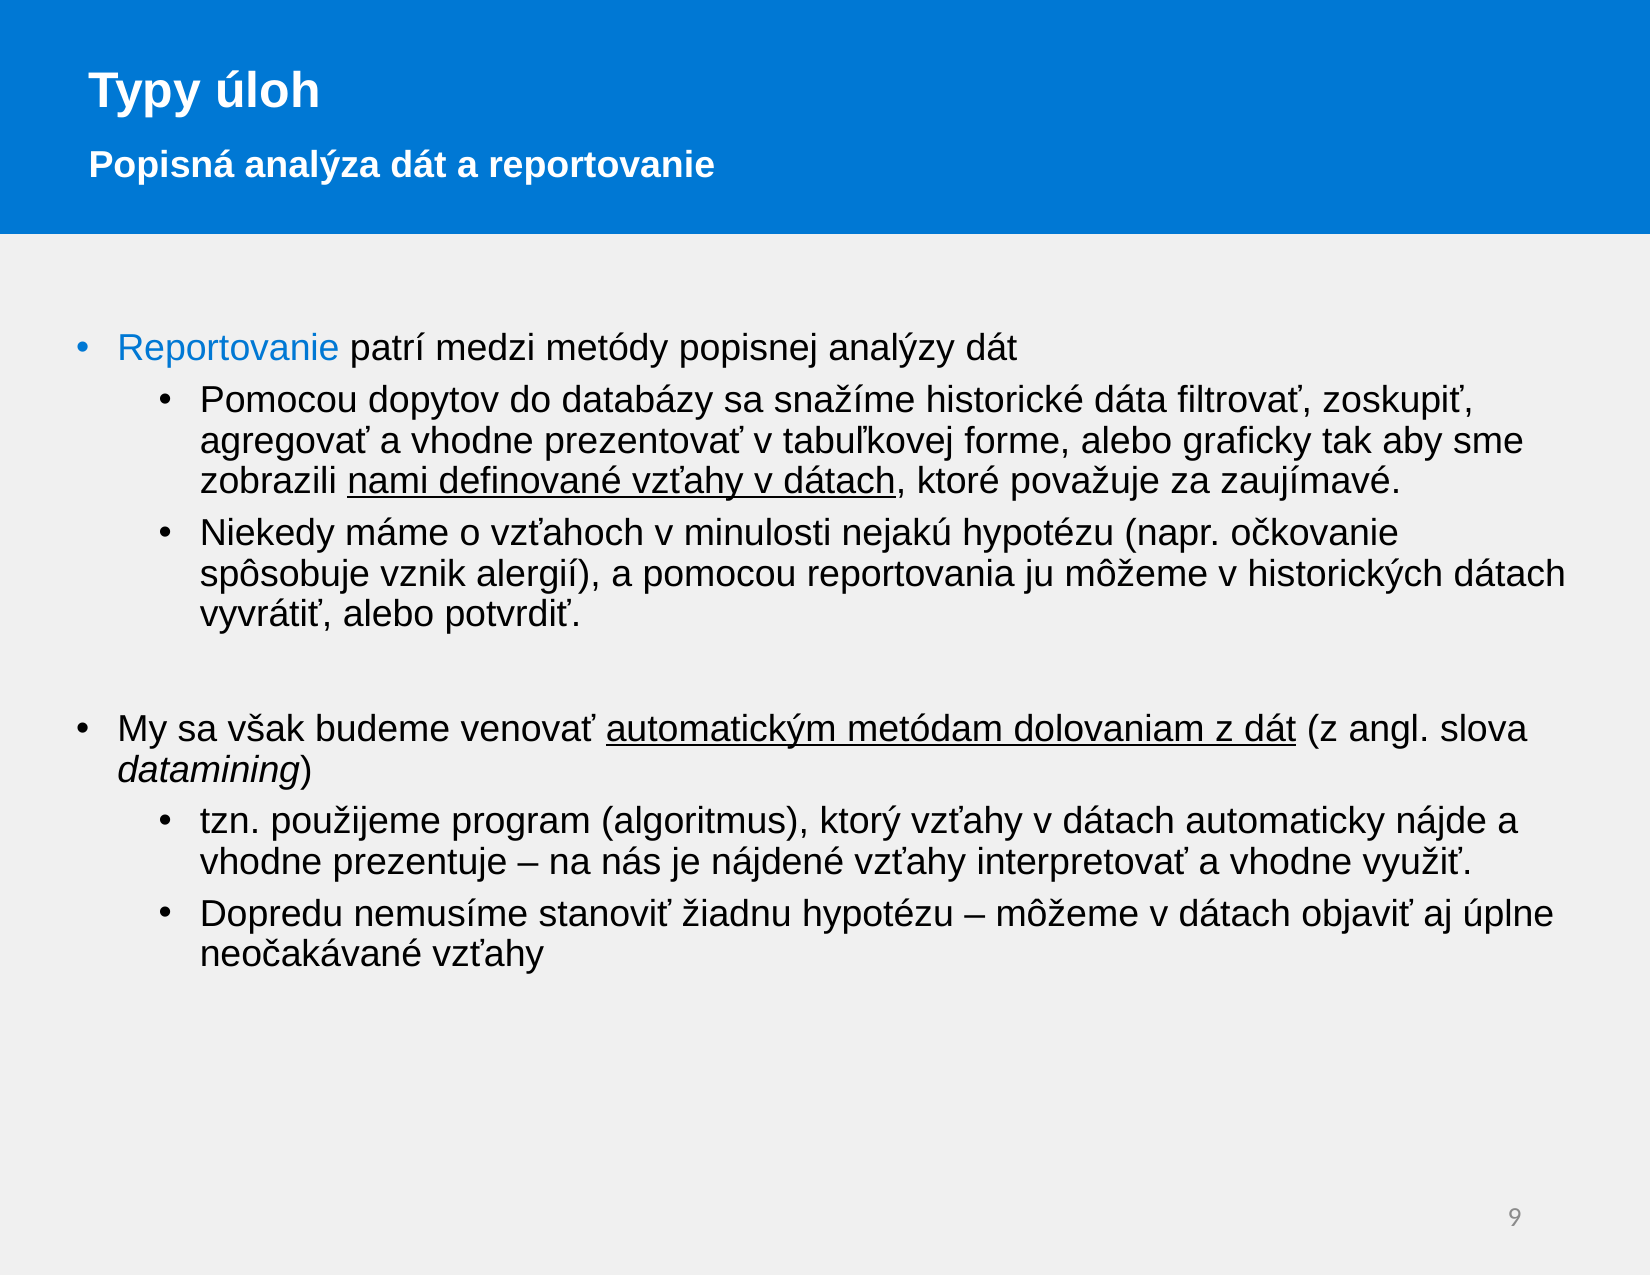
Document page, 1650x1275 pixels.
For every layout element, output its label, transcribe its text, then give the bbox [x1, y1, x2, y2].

slide_number 9 [1165, 1182, 1537, 1250]
text_box Typy úloh Popisná analýza dát a reportovanie [73, 20, 1602, 193]
text_box Reportovanie patrí medzi metódy popisnej analýzy dát Pomocou dopytov do databázy sa snažíme historické dáta filtrovať, zoskupiť, agregovať a vhodne prezentovať v tabuľkovej forme, alebo graficky tak aby sme zobrazili nami definované vzťahy v dátach, ktoré považuje za zaujímavé. Niekedy máme o vzťahoch v minulosti nejakú hypotézu (napr. očkovanie spôsobuje vznik alergií), a pomocou reportovania ju môžeme v historických dátach vyvrátiť, alebo potvrdiť. My sa však budeme venovať automatickým metódam dolovaniam z dát (z angl. slova datamining) tzn. použijeme program (algoritmus), ktorý vzťahy v dátach automaticky nájde a vhodne prezentuje – na nás je nájdené vzťahy interpretovať a vhodne využiť. Dopredu nemusíme stanoviť žiadnu hypotézu – môžeme v dátach objaviť aj úplne neočakávané vzťahy [61, 321, 1589, 1182]
text_box [0, 0, 1650, 234]
